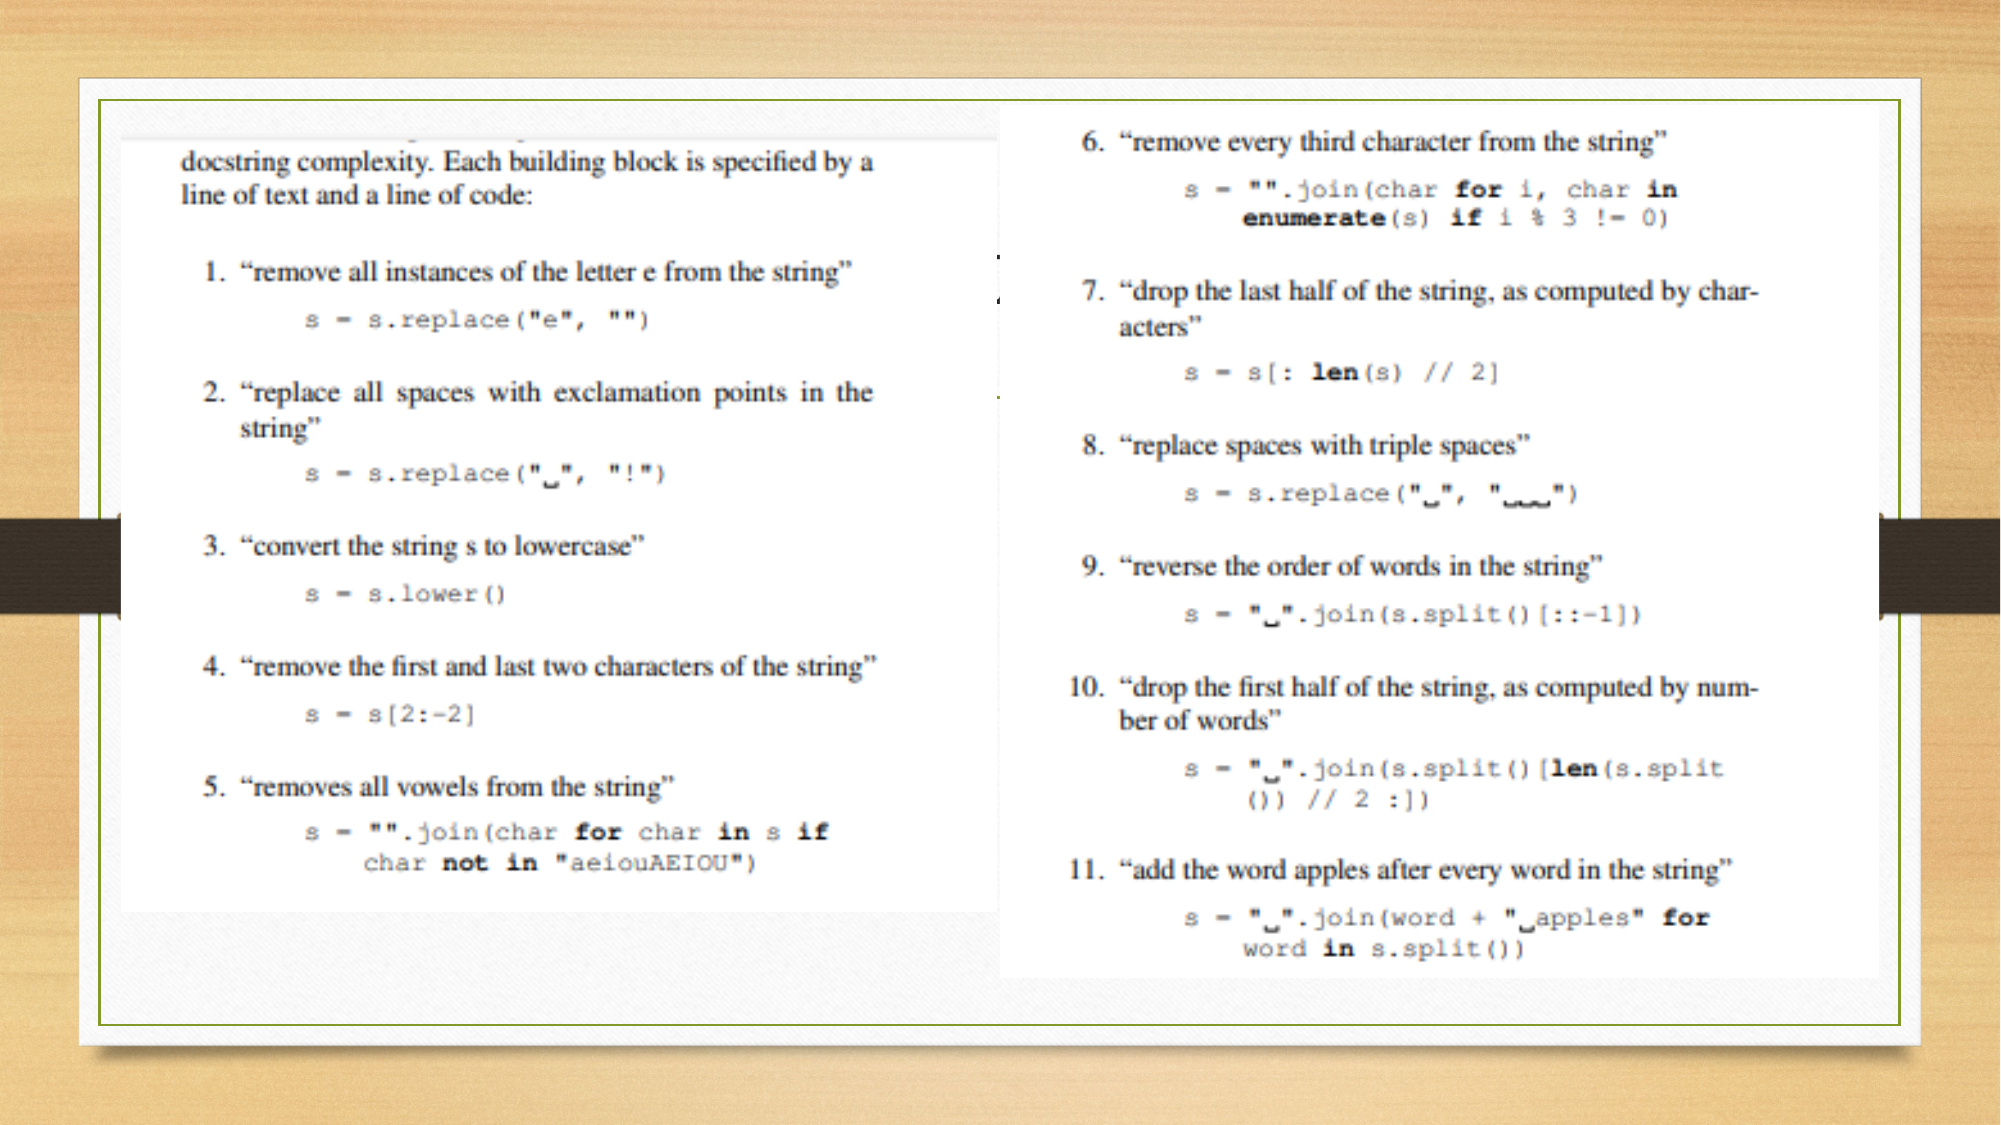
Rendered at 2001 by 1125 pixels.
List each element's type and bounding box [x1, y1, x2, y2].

list [120, 133, 998, 912]
picture [0, 0, 2001, 1125]
